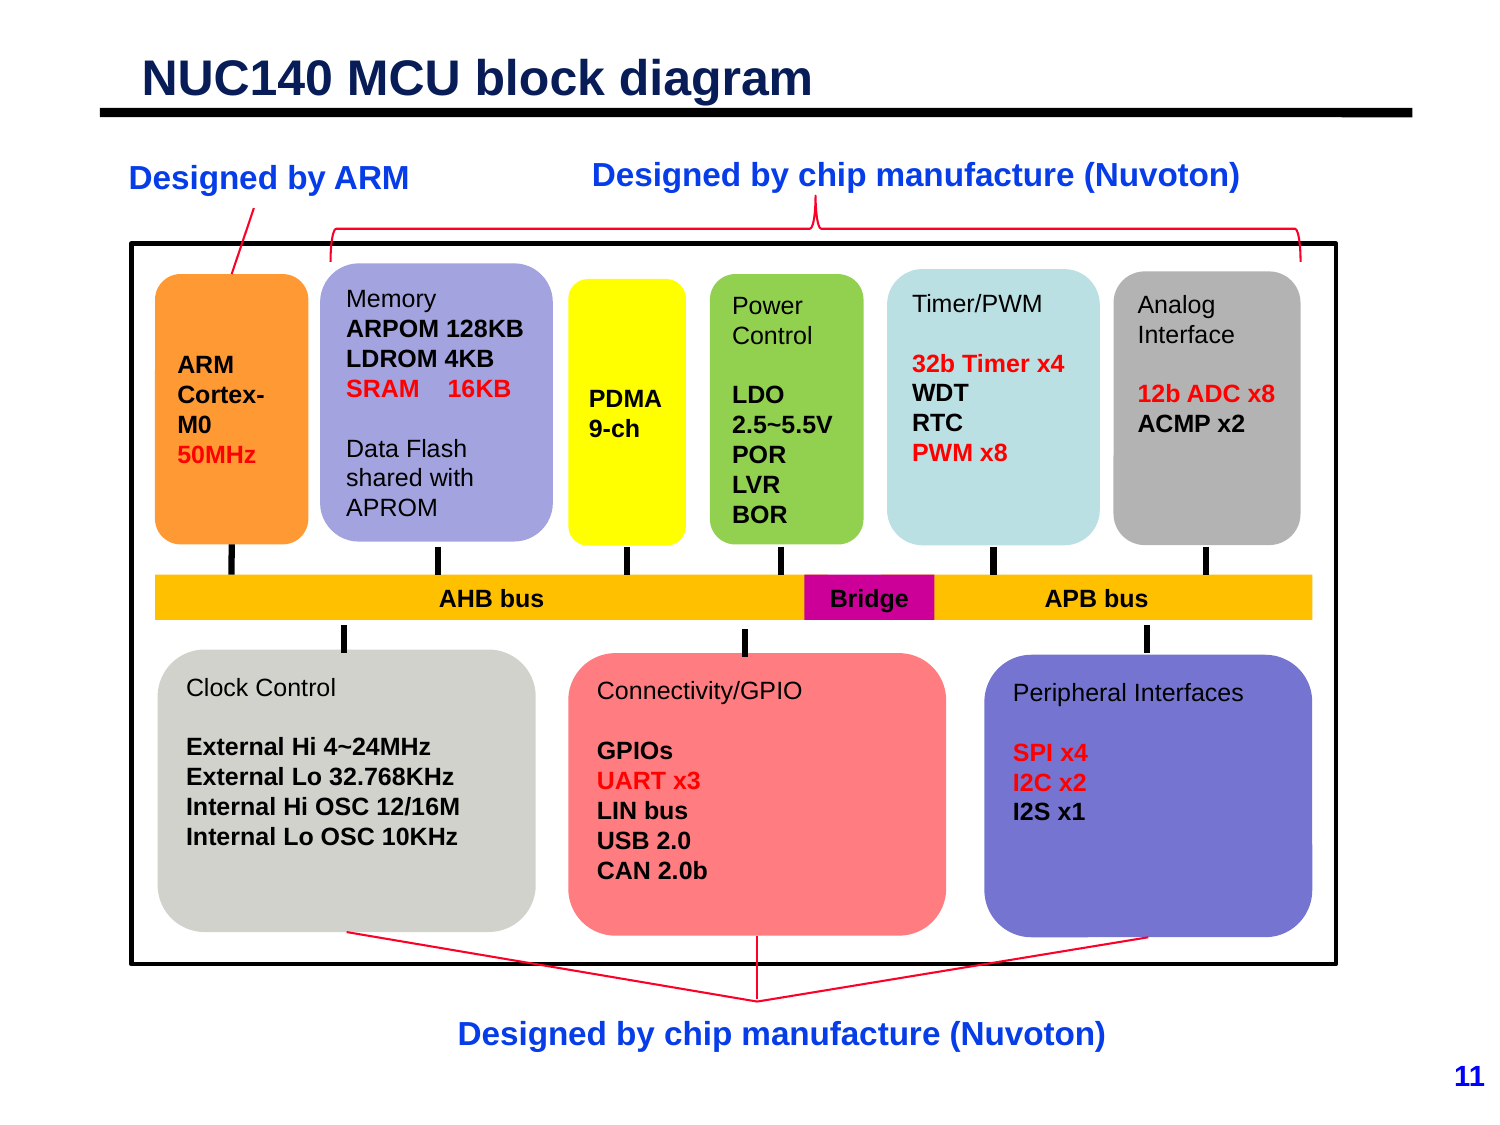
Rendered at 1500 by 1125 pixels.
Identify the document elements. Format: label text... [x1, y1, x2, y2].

text_box Designed by chip manufacture (Nuvoton) [577, 145, 1257, 201]
title NUC140 MCU block diagram [131, 50, 832, 112]
text_box 11 [1187, 1049, 1500, 1125]
text_box Designed by ARM [114, 148, 426, 204]
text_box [346, 934, 758, 1002]
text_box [756, 939, 1149, 1002]
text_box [231, 207, 255, 275]
text_box [330, 201, 1301, 262]
text_box Designed by chip manufacture (Nuvoton) [443, 1010, 1122, 1060]
text_box [131, 243, 1337, 965]
